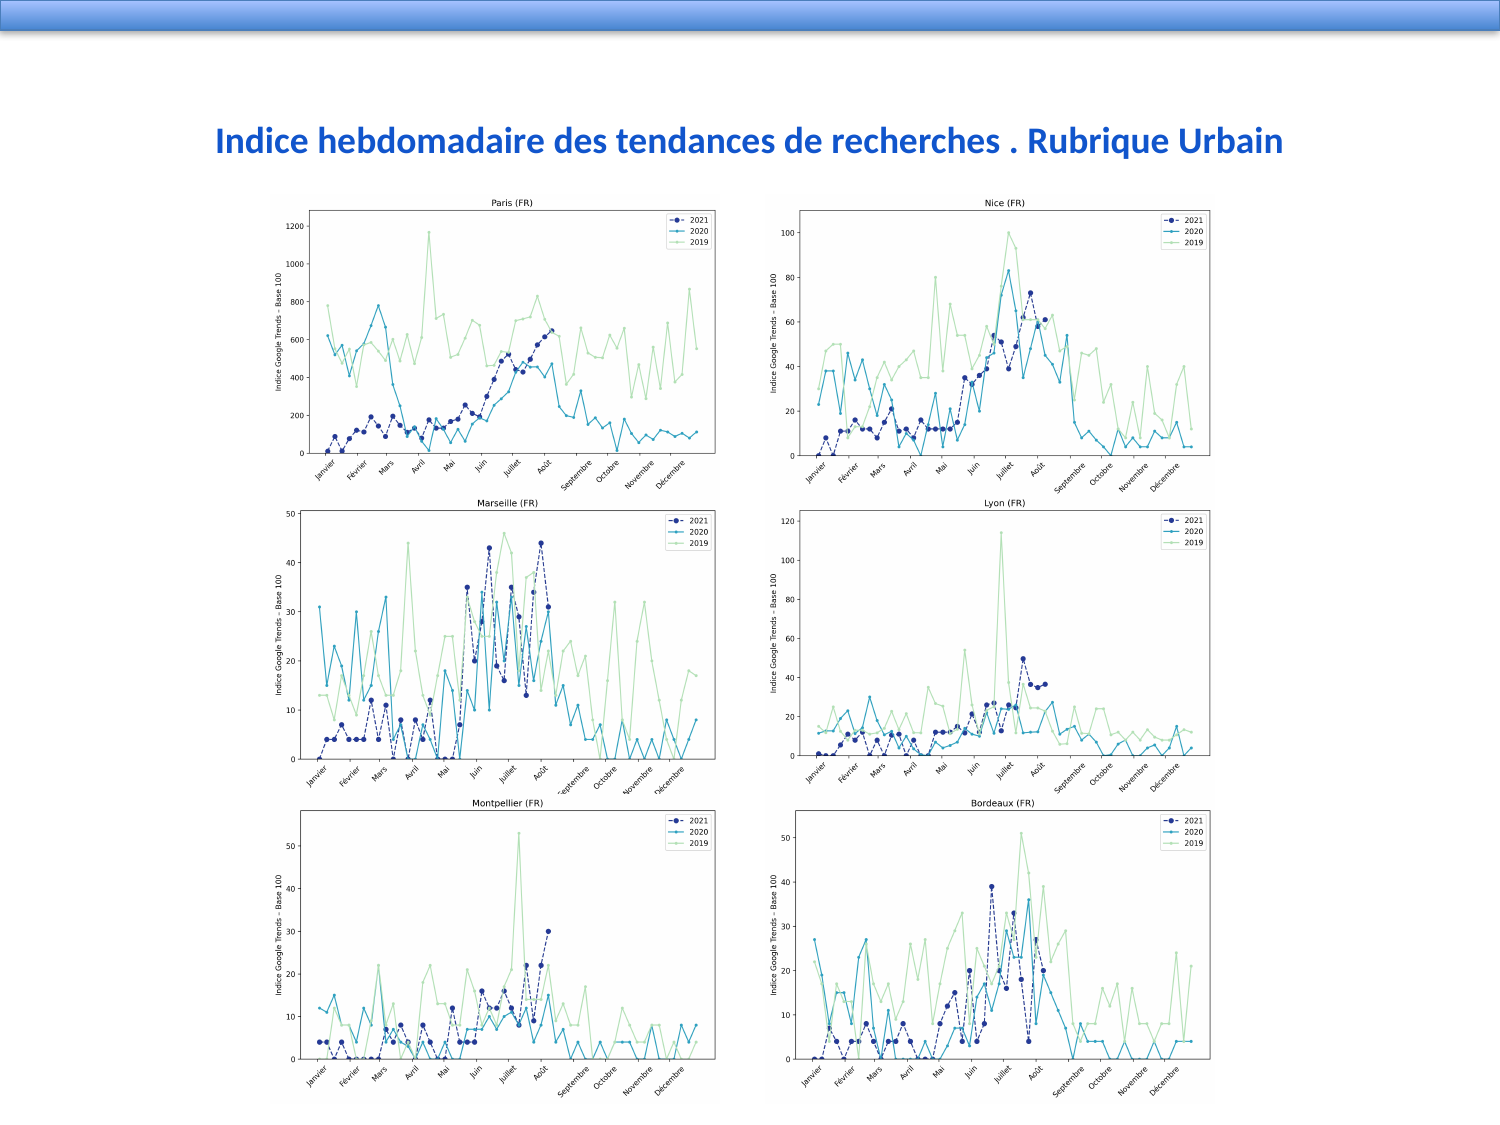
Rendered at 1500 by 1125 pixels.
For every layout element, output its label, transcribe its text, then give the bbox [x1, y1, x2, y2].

title Indice hebdomadaire des tendances de recherches . Rubrique Urbain [75, 45, 1425, 233]
picture [269, 194, 721, 1104]
text_box [0, 0, 1500, 31]
picture [764, 194, 1216, 1104]
